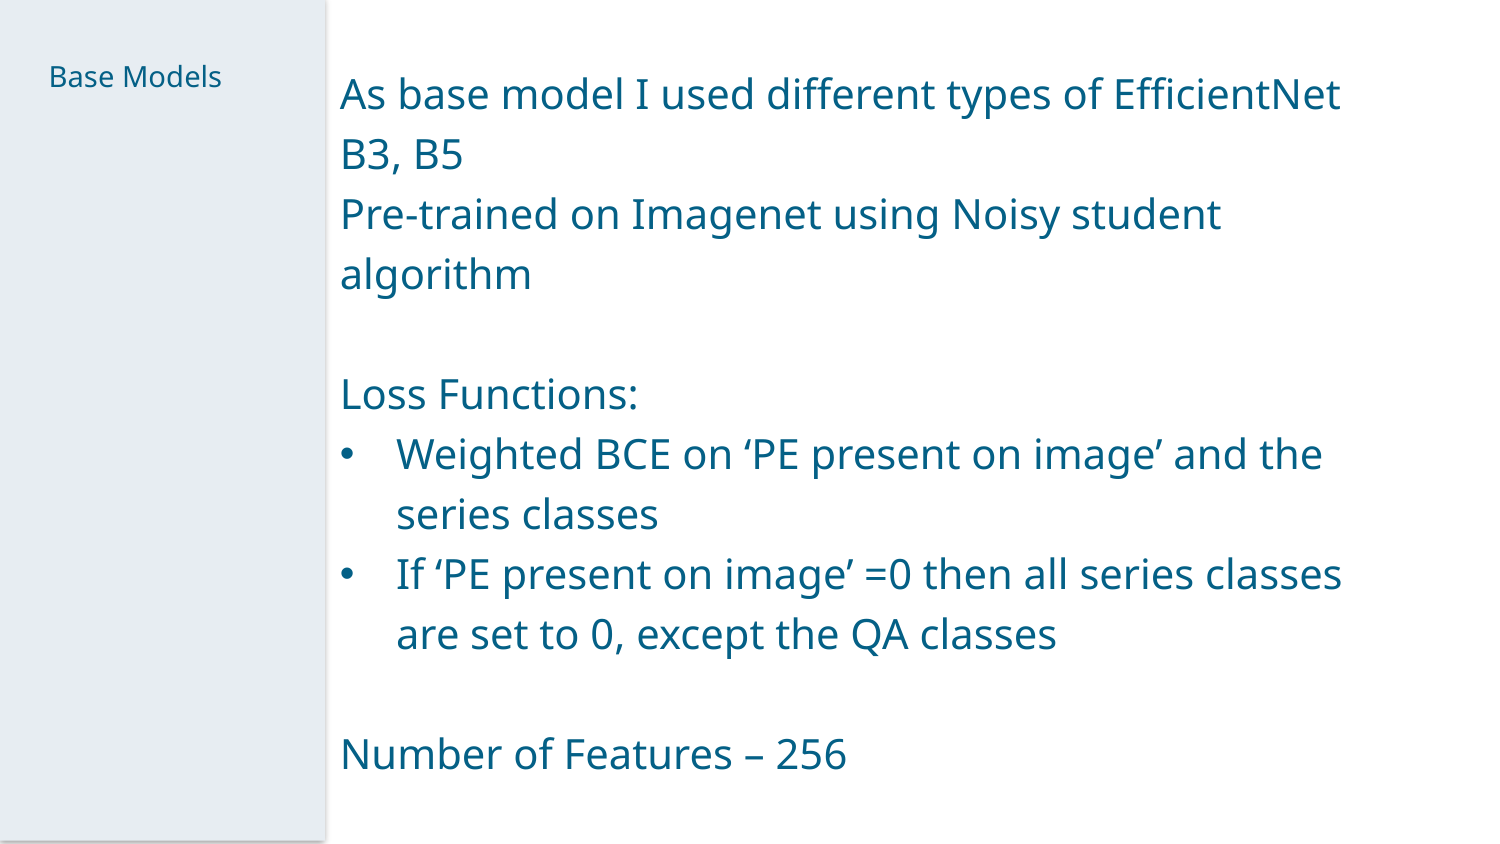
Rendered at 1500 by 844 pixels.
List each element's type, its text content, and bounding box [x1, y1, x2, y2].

text_box [0, 0, 327, 843]
text_box Base Models [33, 50, 292, 136]
text_box As base model I used different types of EfficientNet B3, B5 Pre-trained on Imagenet using Noisy student algorithm Loss Functions: Weighted BCE on ‘PE present on image’ and the series classes If ‘PE present on image’ =0 then all series classes are set to 0, except the QA classes Number of Features – 256 [324, 50, 1400, 844]
